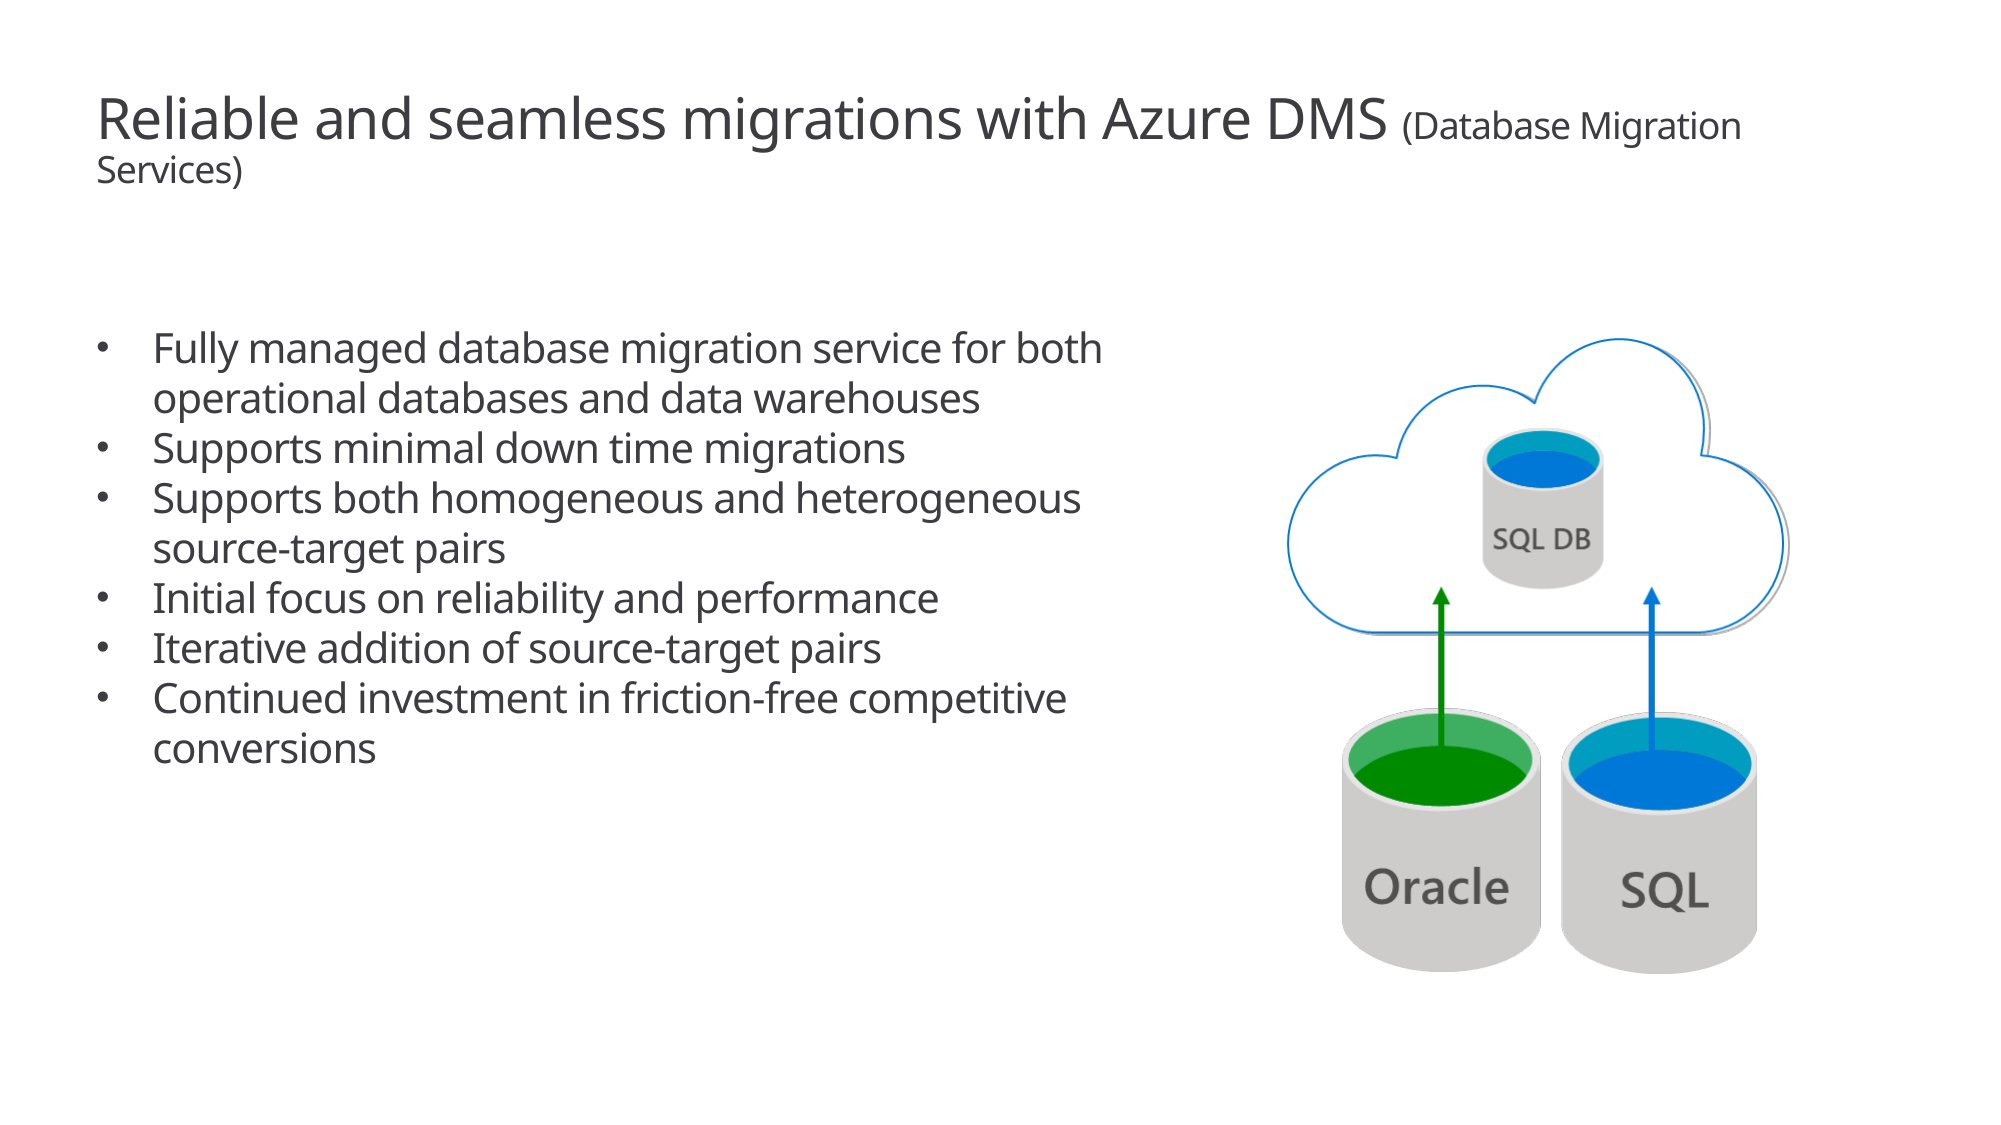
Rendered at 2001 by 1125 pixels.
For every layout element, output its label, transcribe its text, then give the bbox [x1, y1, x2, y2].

title Reliable and seamless migrations with Azure DMS (Database Migration Services) [96, 75, 1904, 257]
picture [1287, 338, 1791, 976]
list Fully managed database migration service for both operational databases and data warehouses Supports minimal down time migrations Supports both homogeneous and heterogeneous source-target pairs Initial focus on reliability and performance Iterative addition of source-target pairs Continued investment in friction-free competitive conversions [96, 306, 1226, 842]
